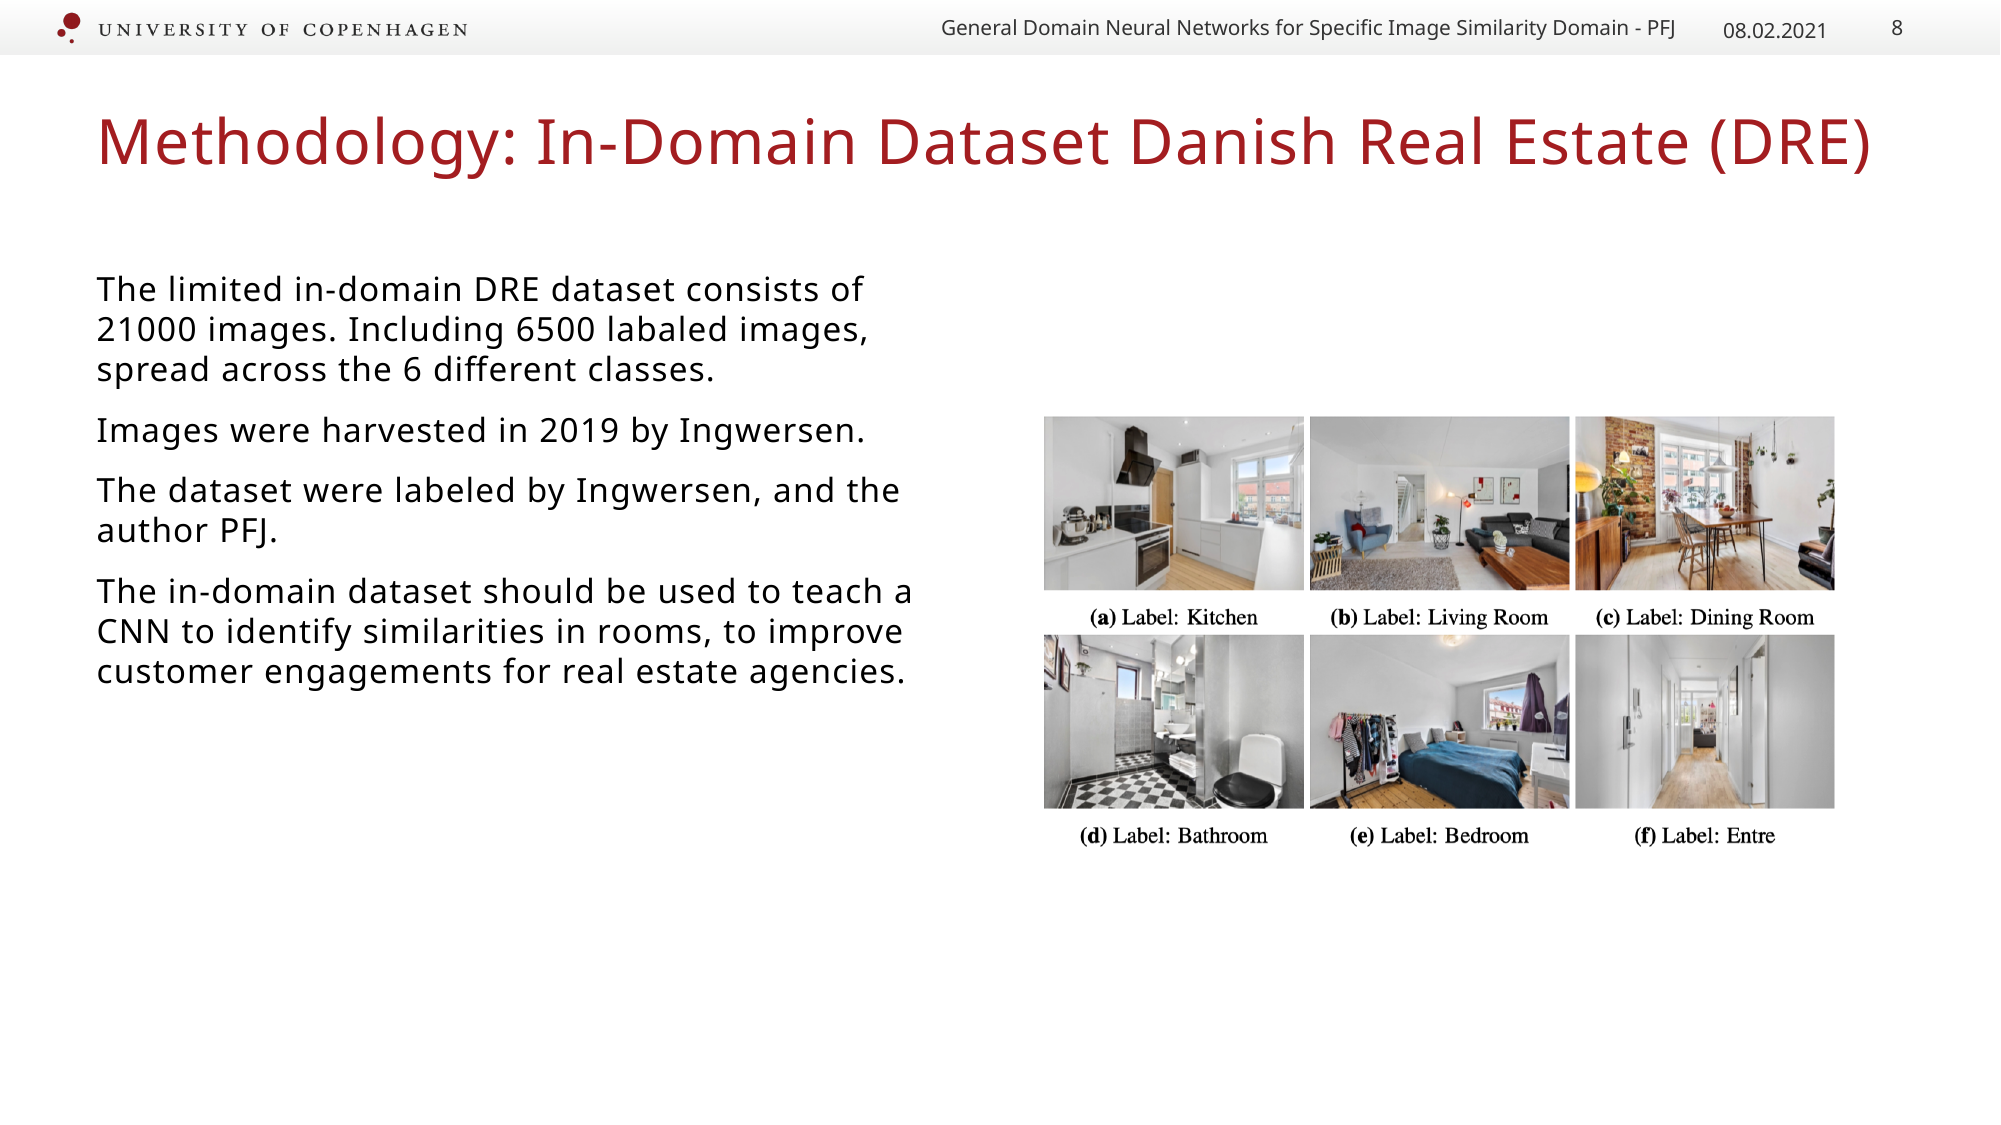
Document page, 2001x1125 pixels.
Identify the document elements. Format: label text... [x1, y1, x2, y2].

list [1044, 416, 1835, 852]
slide_number 8 [1840, 14, 1904, 43]
footer General Domain Neural Networks for Speciﬁc Image Similarity Domain - PFJ [530, 14, 1677, 43]
title Methodology: In-Domain Dataset Danish Real Estate (DRE) [96, 101, 1904, 244]
picture [92, 15, 475, 42]
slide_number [1694, 14, 1829, 43]
list The limited in-domain DRE dataset consists of 21000 images. Including 6500 labaled images, spread across the 6 different classes. Images were harvested in 2019 by Ingwersen. The dataset were labeled by Ingwersen, and the author PFJ. The in-domain dataset should be used to teach a CNN to identify similarities in rooms, to improve customer engagements for real estate agencies. [96, 268, 976, 1036]
